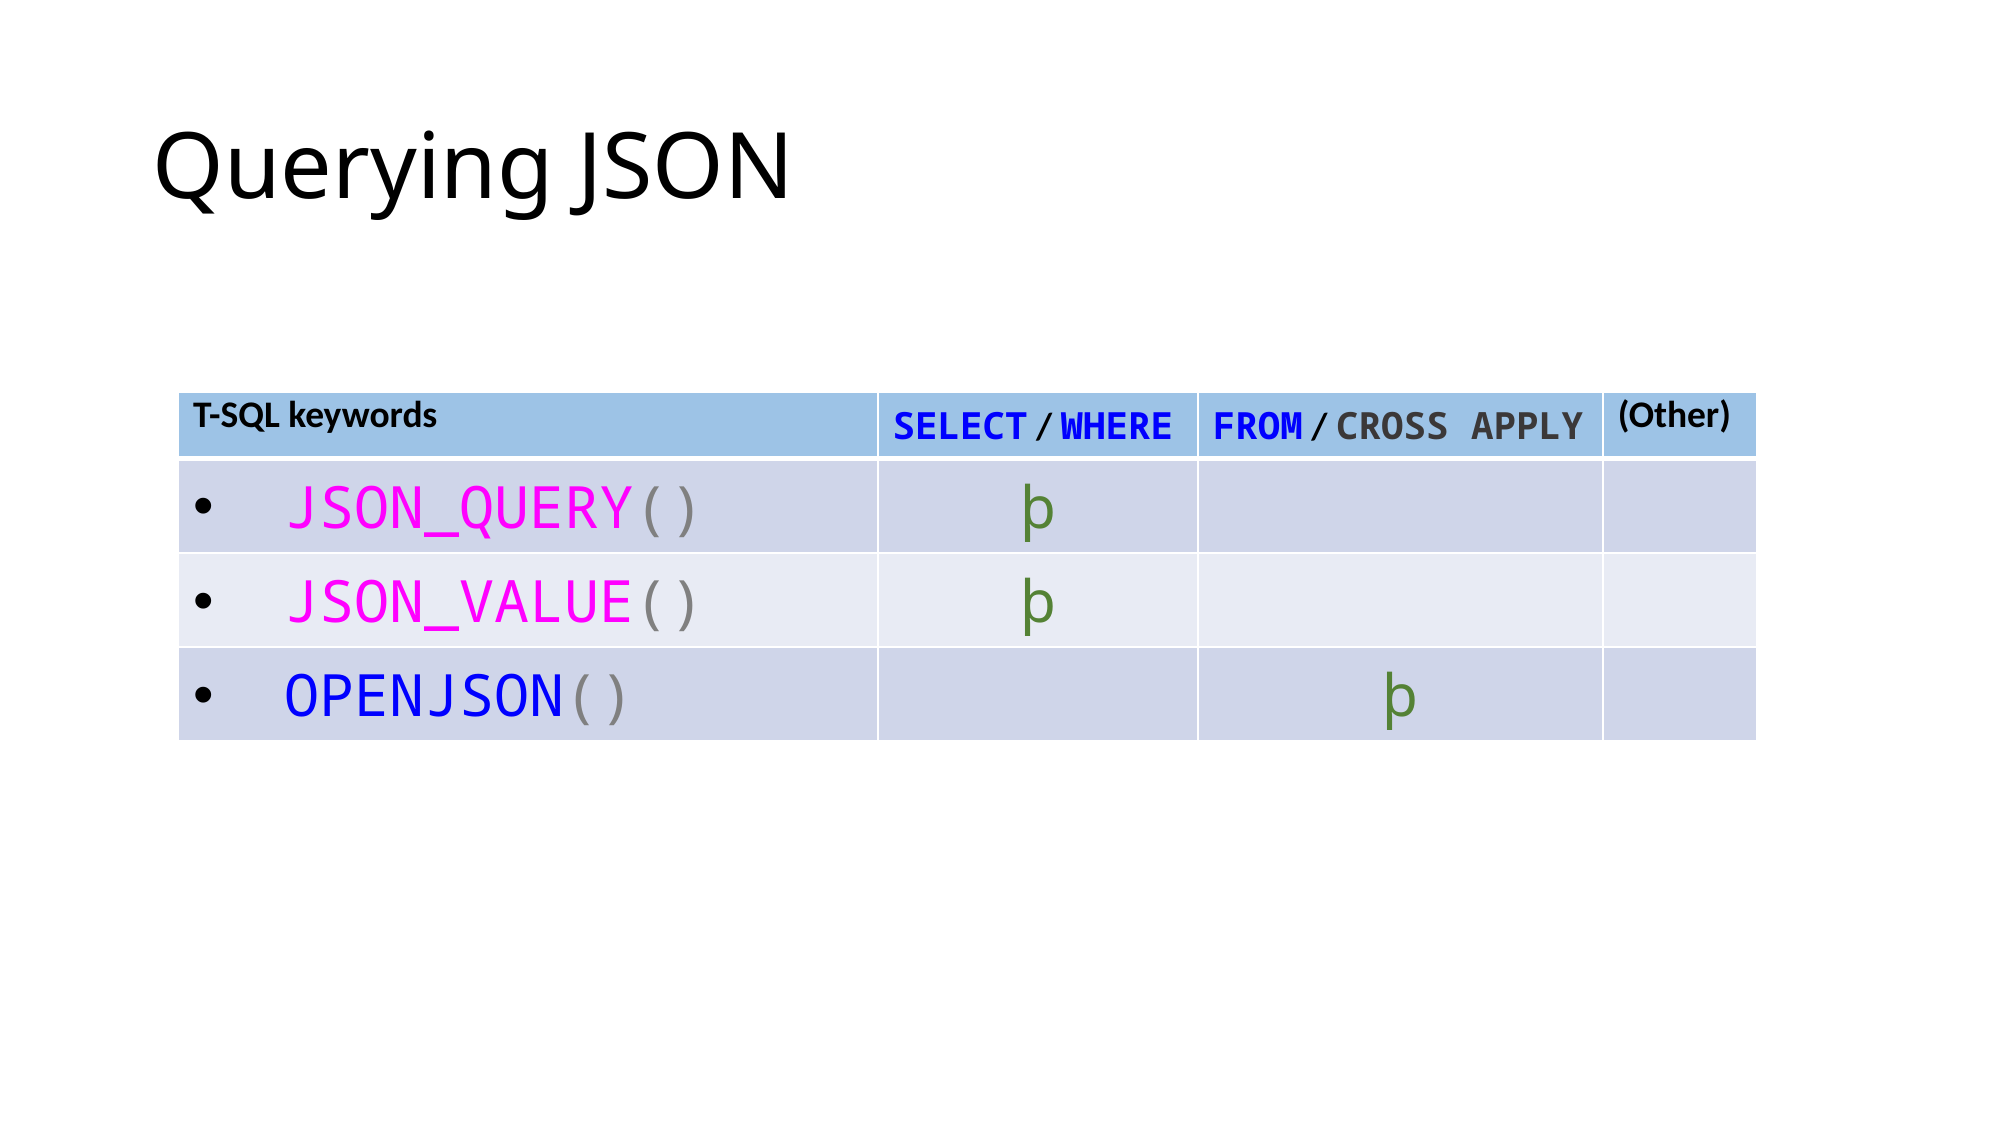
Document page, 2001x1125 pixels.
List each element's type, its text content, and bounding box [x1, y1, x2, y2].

table_cell JSON_QUERY() [179, 461, 877, 552]
table_cell [879, 648, 1197, 740]
table_header FROM / CROSS APPLY [1199, 393, 1602, 456]
table_cell [1199, 554, 1602, 646]
table_cell [1604, 461, 1756, 552]
title Querying JSON [137, 59, 1863, 278]
table_header T-SQL keywords [179, 393, 877, 456]
table_cell OPENJSON() [179, 648, 877, 740]
table_cell þ [879, 554, 1197, 646]
table_header (Other) [1604, 393, 1756, 456]
table_cell þ [1199, 648, 1602, 740]
table_cell [1604, 648, 1756, 740]
table_cell [1199, 461, 1602, 552]
table_cell JSON_VALUE() [179, 554, 877, 646]
table_header SELECT / WHERE [879, 393, 1197, 456]
table_cell þ [879, 461, 1197, 552]
table_cell [1604, 554, 1756, 646]
